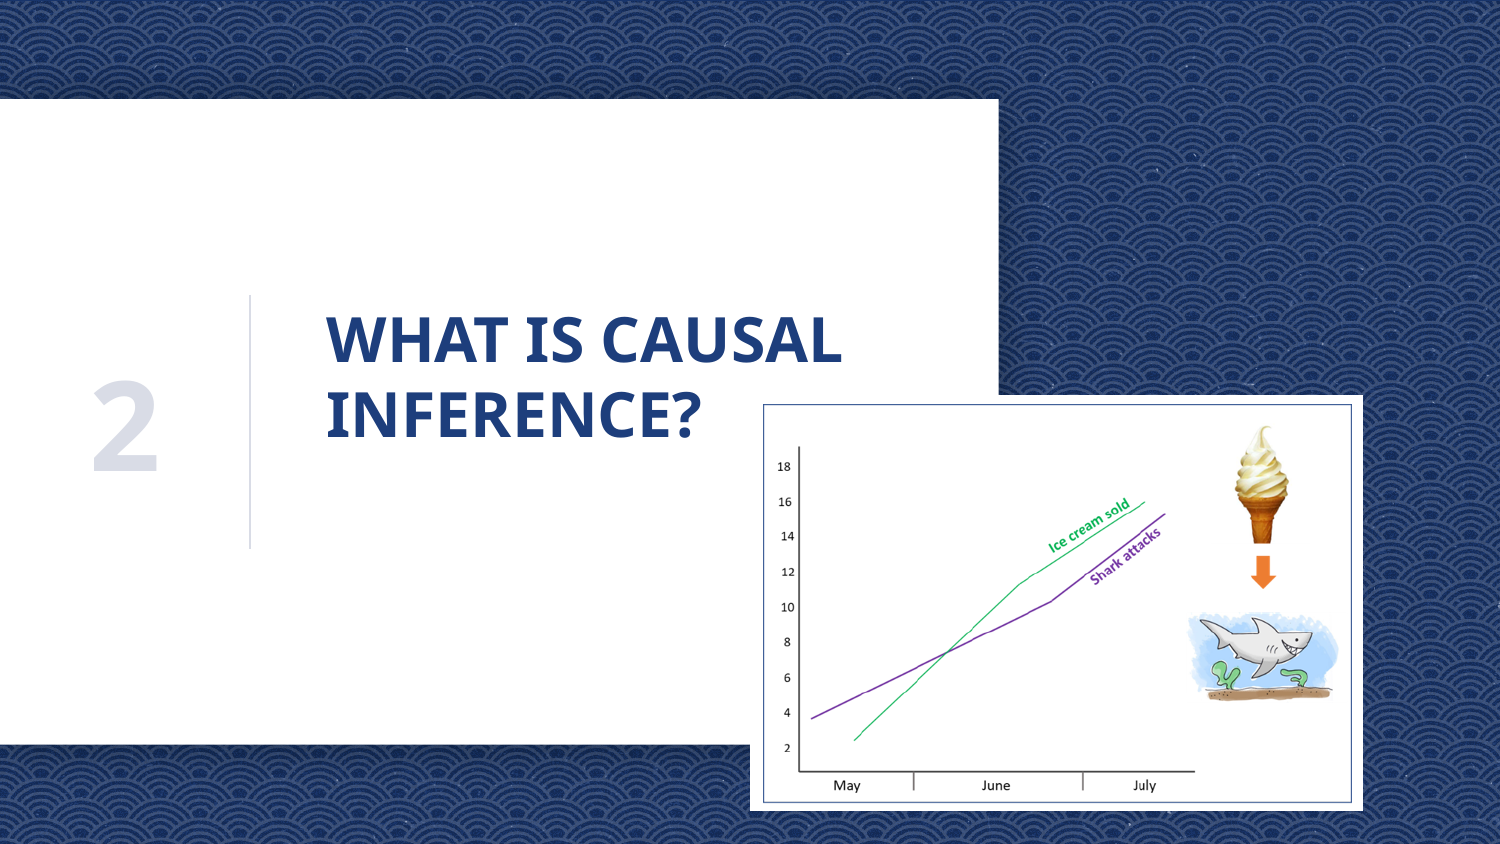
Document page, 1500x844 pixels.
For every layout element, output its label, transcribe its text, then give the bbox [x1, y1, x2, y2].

picture [0, 1, 1500, 844]
title WHAT IS CAUSAL INFERENCE? [326, 295, 920, 450]
text_box 2 [0, 295, 251, 549]
